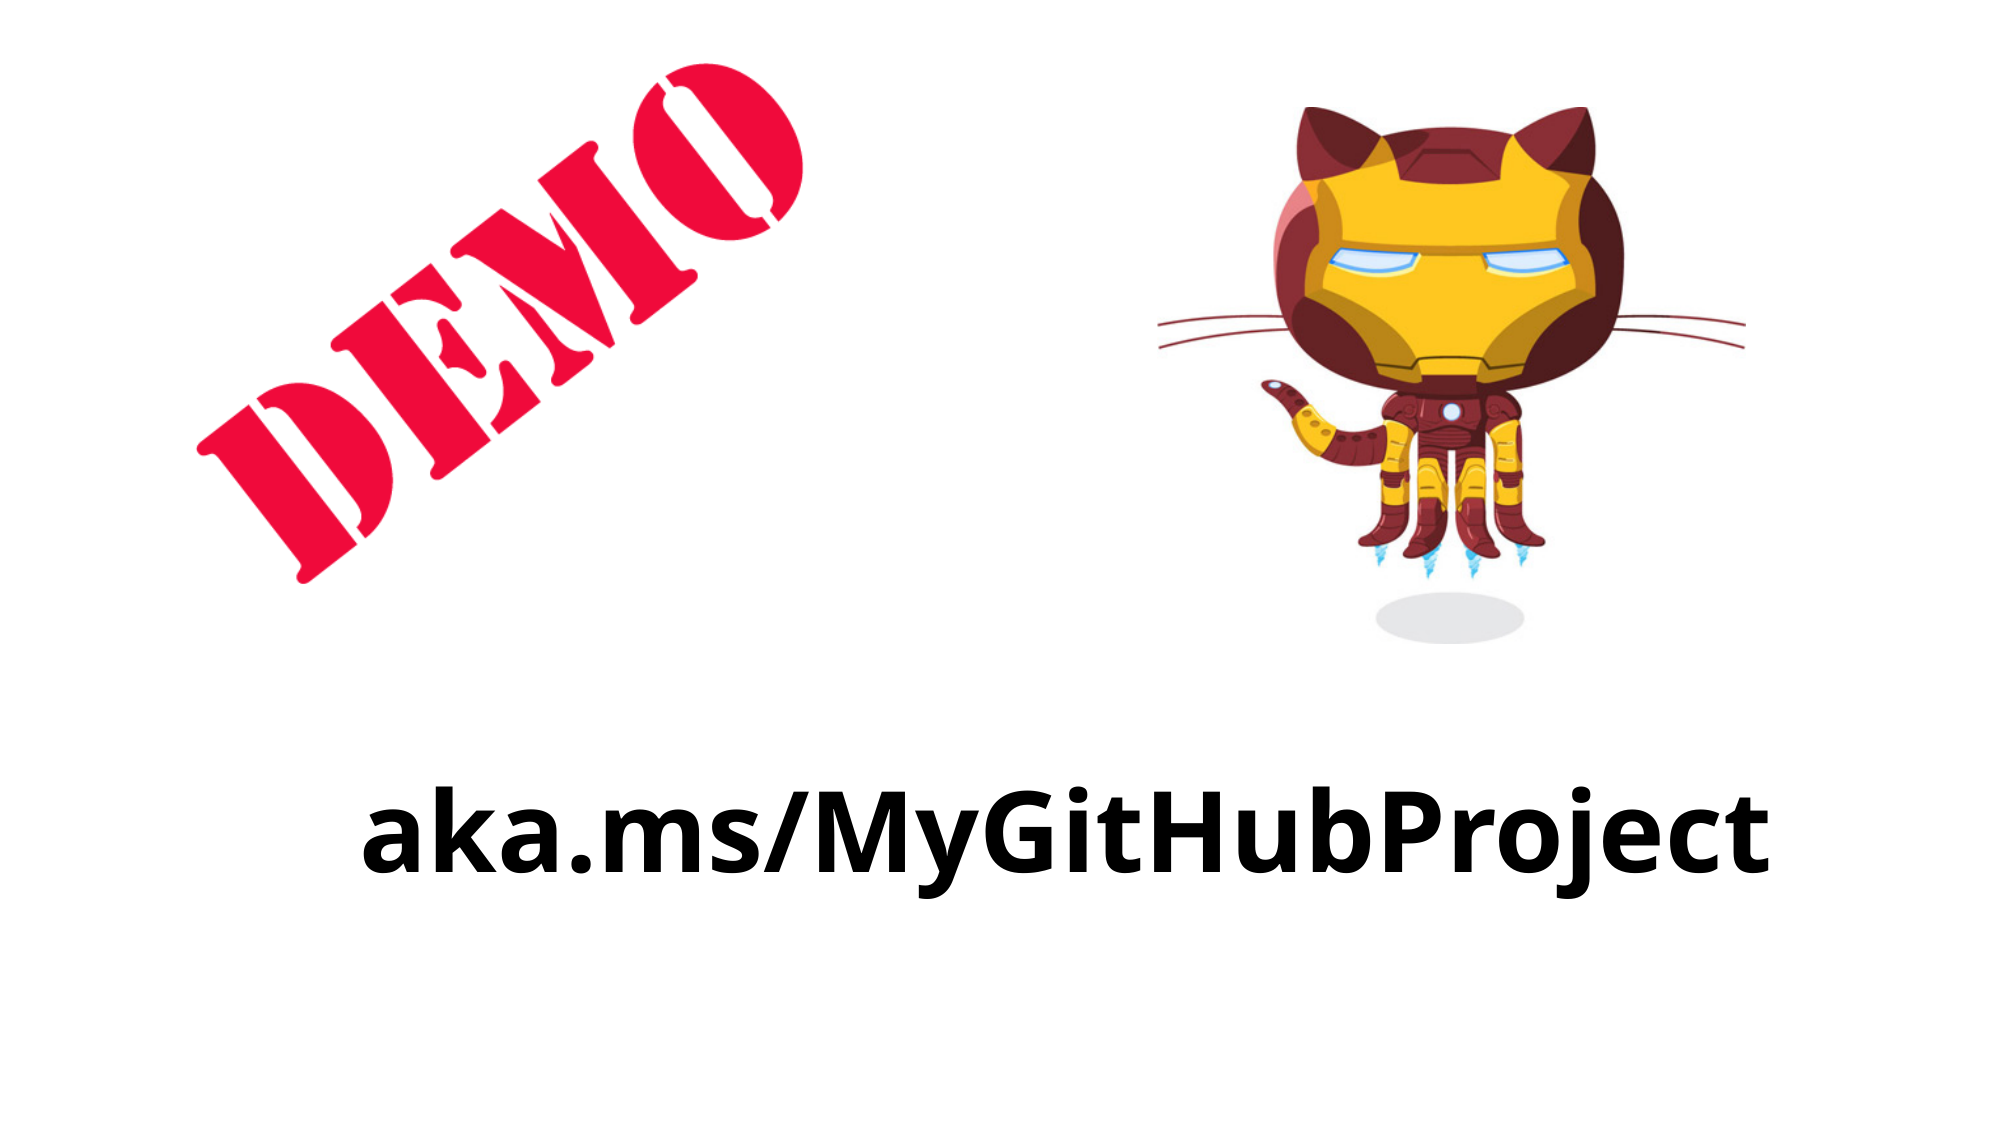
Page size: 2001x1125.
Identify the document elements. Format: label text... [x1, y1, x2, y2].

text_box aka.ms/MyGitHubProject [344, 752, 1788, 903]
picture [192, 7, 829, 644]
picture [1156, 107, 1746, 644]
